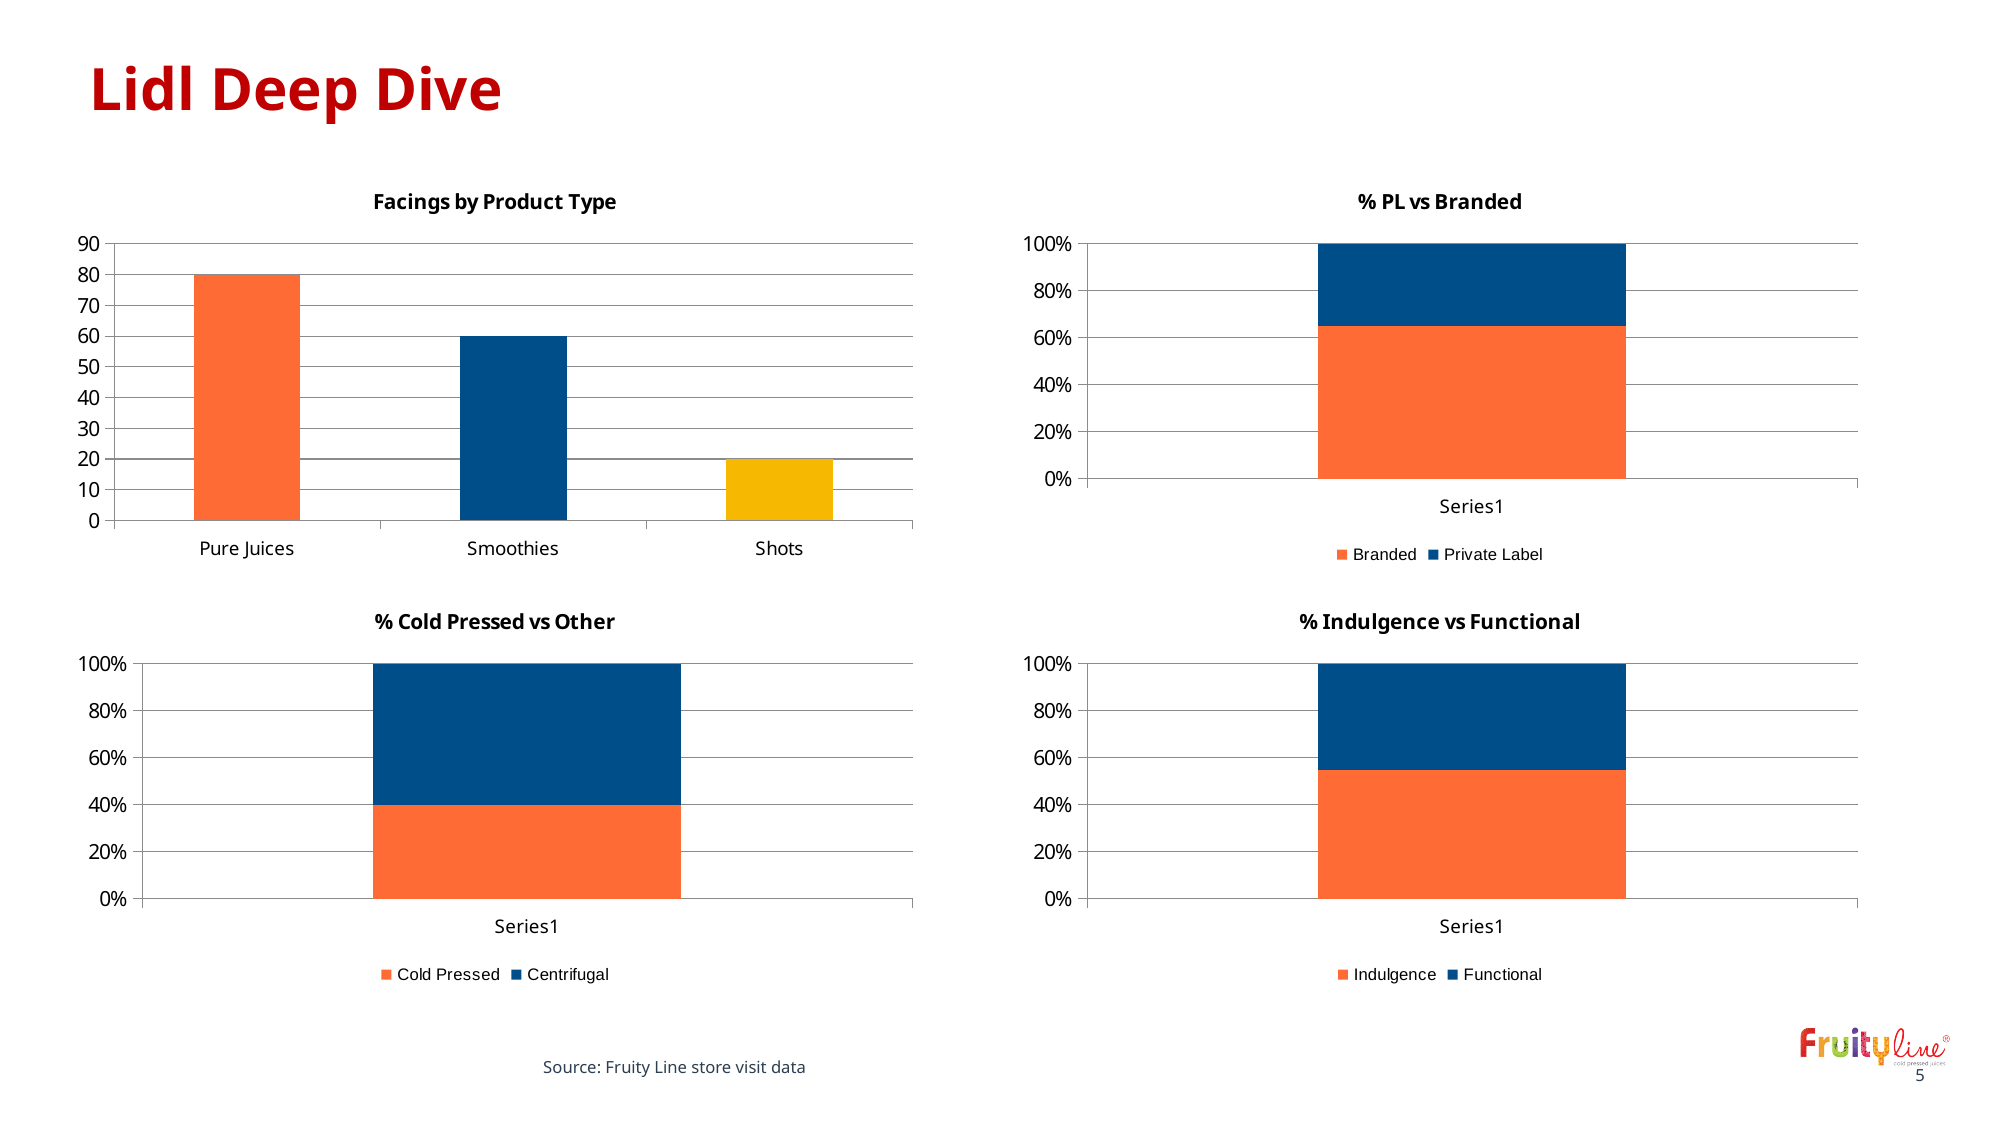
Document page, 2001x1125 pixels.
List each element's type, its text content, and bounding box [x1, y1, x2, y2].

chart [1004, 584, 1875, 990]
chart [59, 164, 930, 570]
picture [1799, 1027, 1950, 1067]
chart [59, 584, 930, 990]
chart [1004, 164, 1875, 570]
text_box Source: Fruity Line store visit data [528, 1049, 822, 1085]
text_box 5 [1900, 1067, 1940, 1093]
text_box Lidl Deep Dive [74, 45, 1575, 130]
